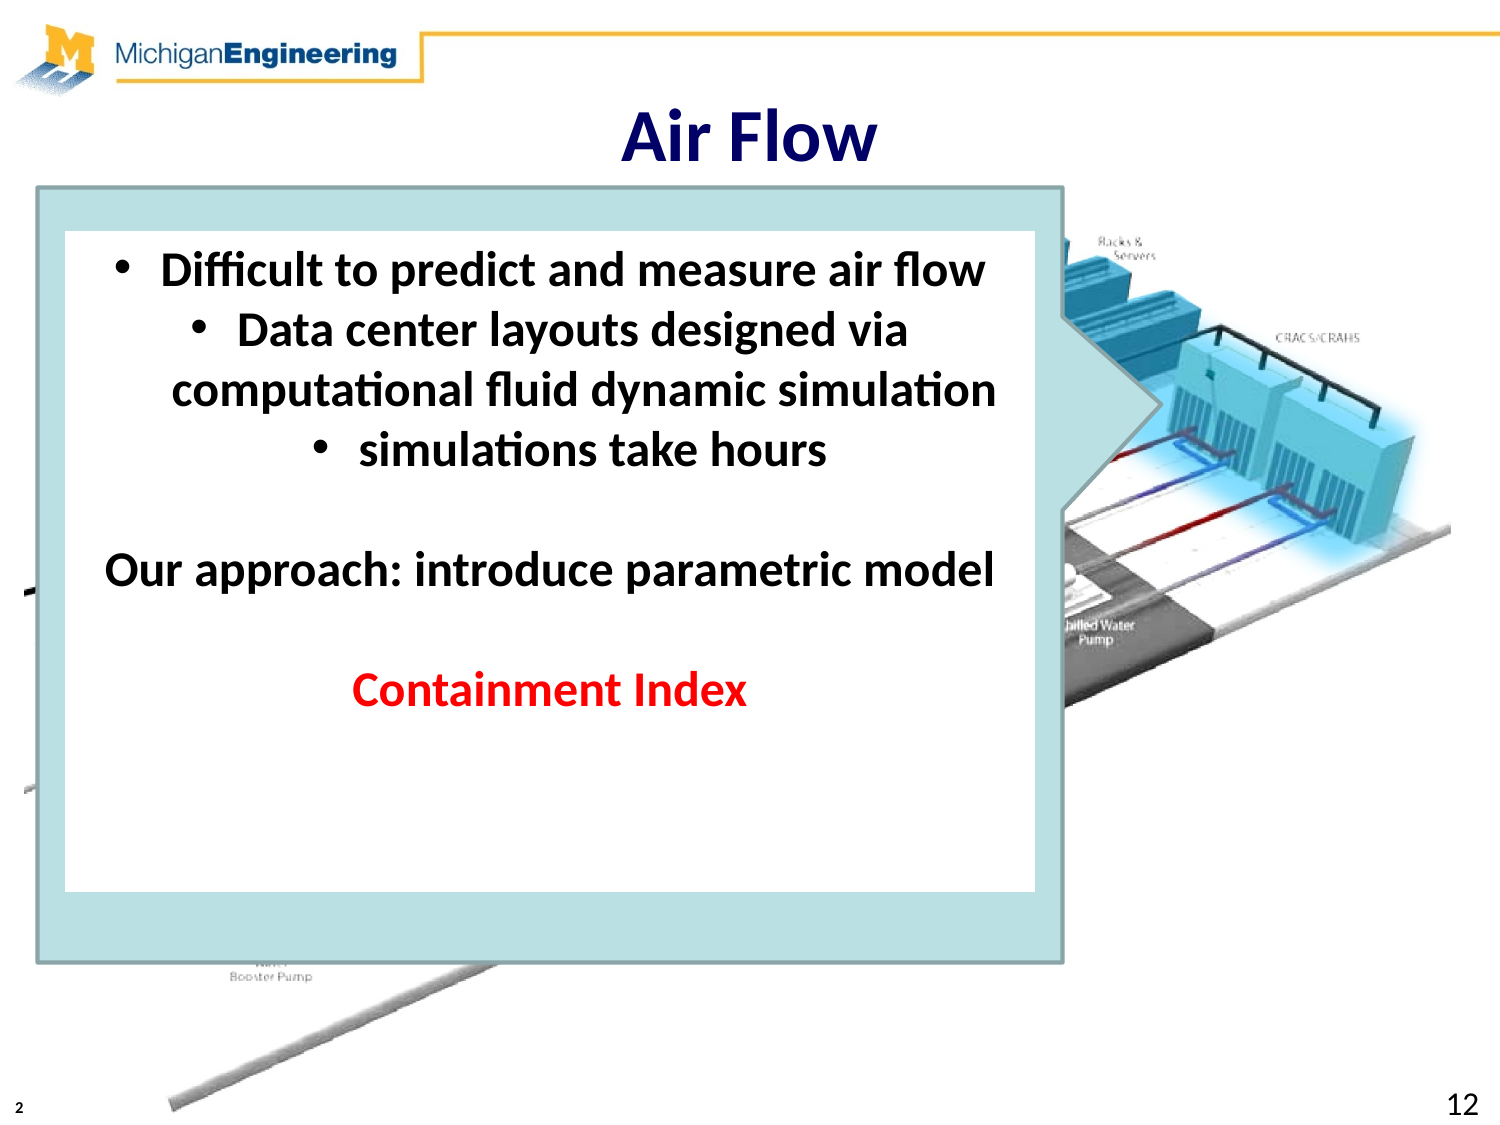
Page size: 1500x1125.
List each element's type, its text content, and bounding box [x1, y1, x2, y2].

picture [24, 184, 1463, 1125]
title Air Flow [74, 74, 1426, 183]
slide_number 12 [1466, 1074, 1500, 1125]
picture [12, 24, 1500, 97]
